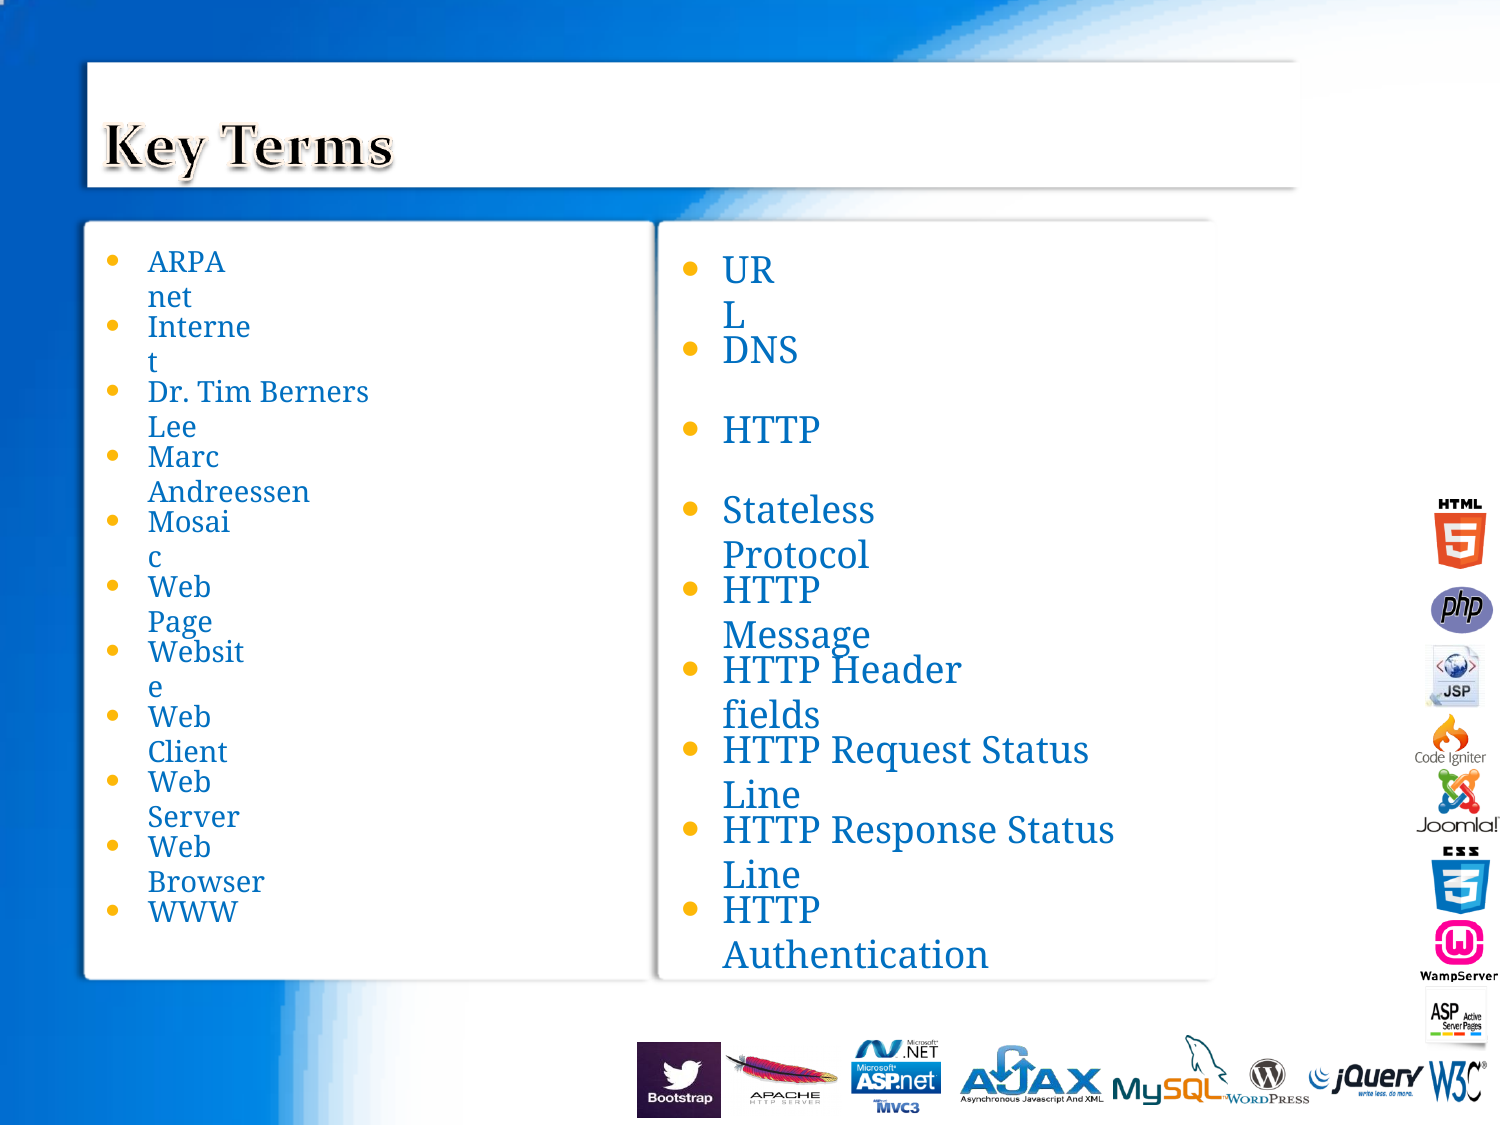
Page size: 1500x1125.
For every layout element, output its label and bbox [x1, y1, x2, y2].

text_box [637, 210, 1500, 1125]
picture [0, 0, 1500, 1125]
text_box [45, 53, 1303, 201]
text_box [66, 210, 635, 990]
